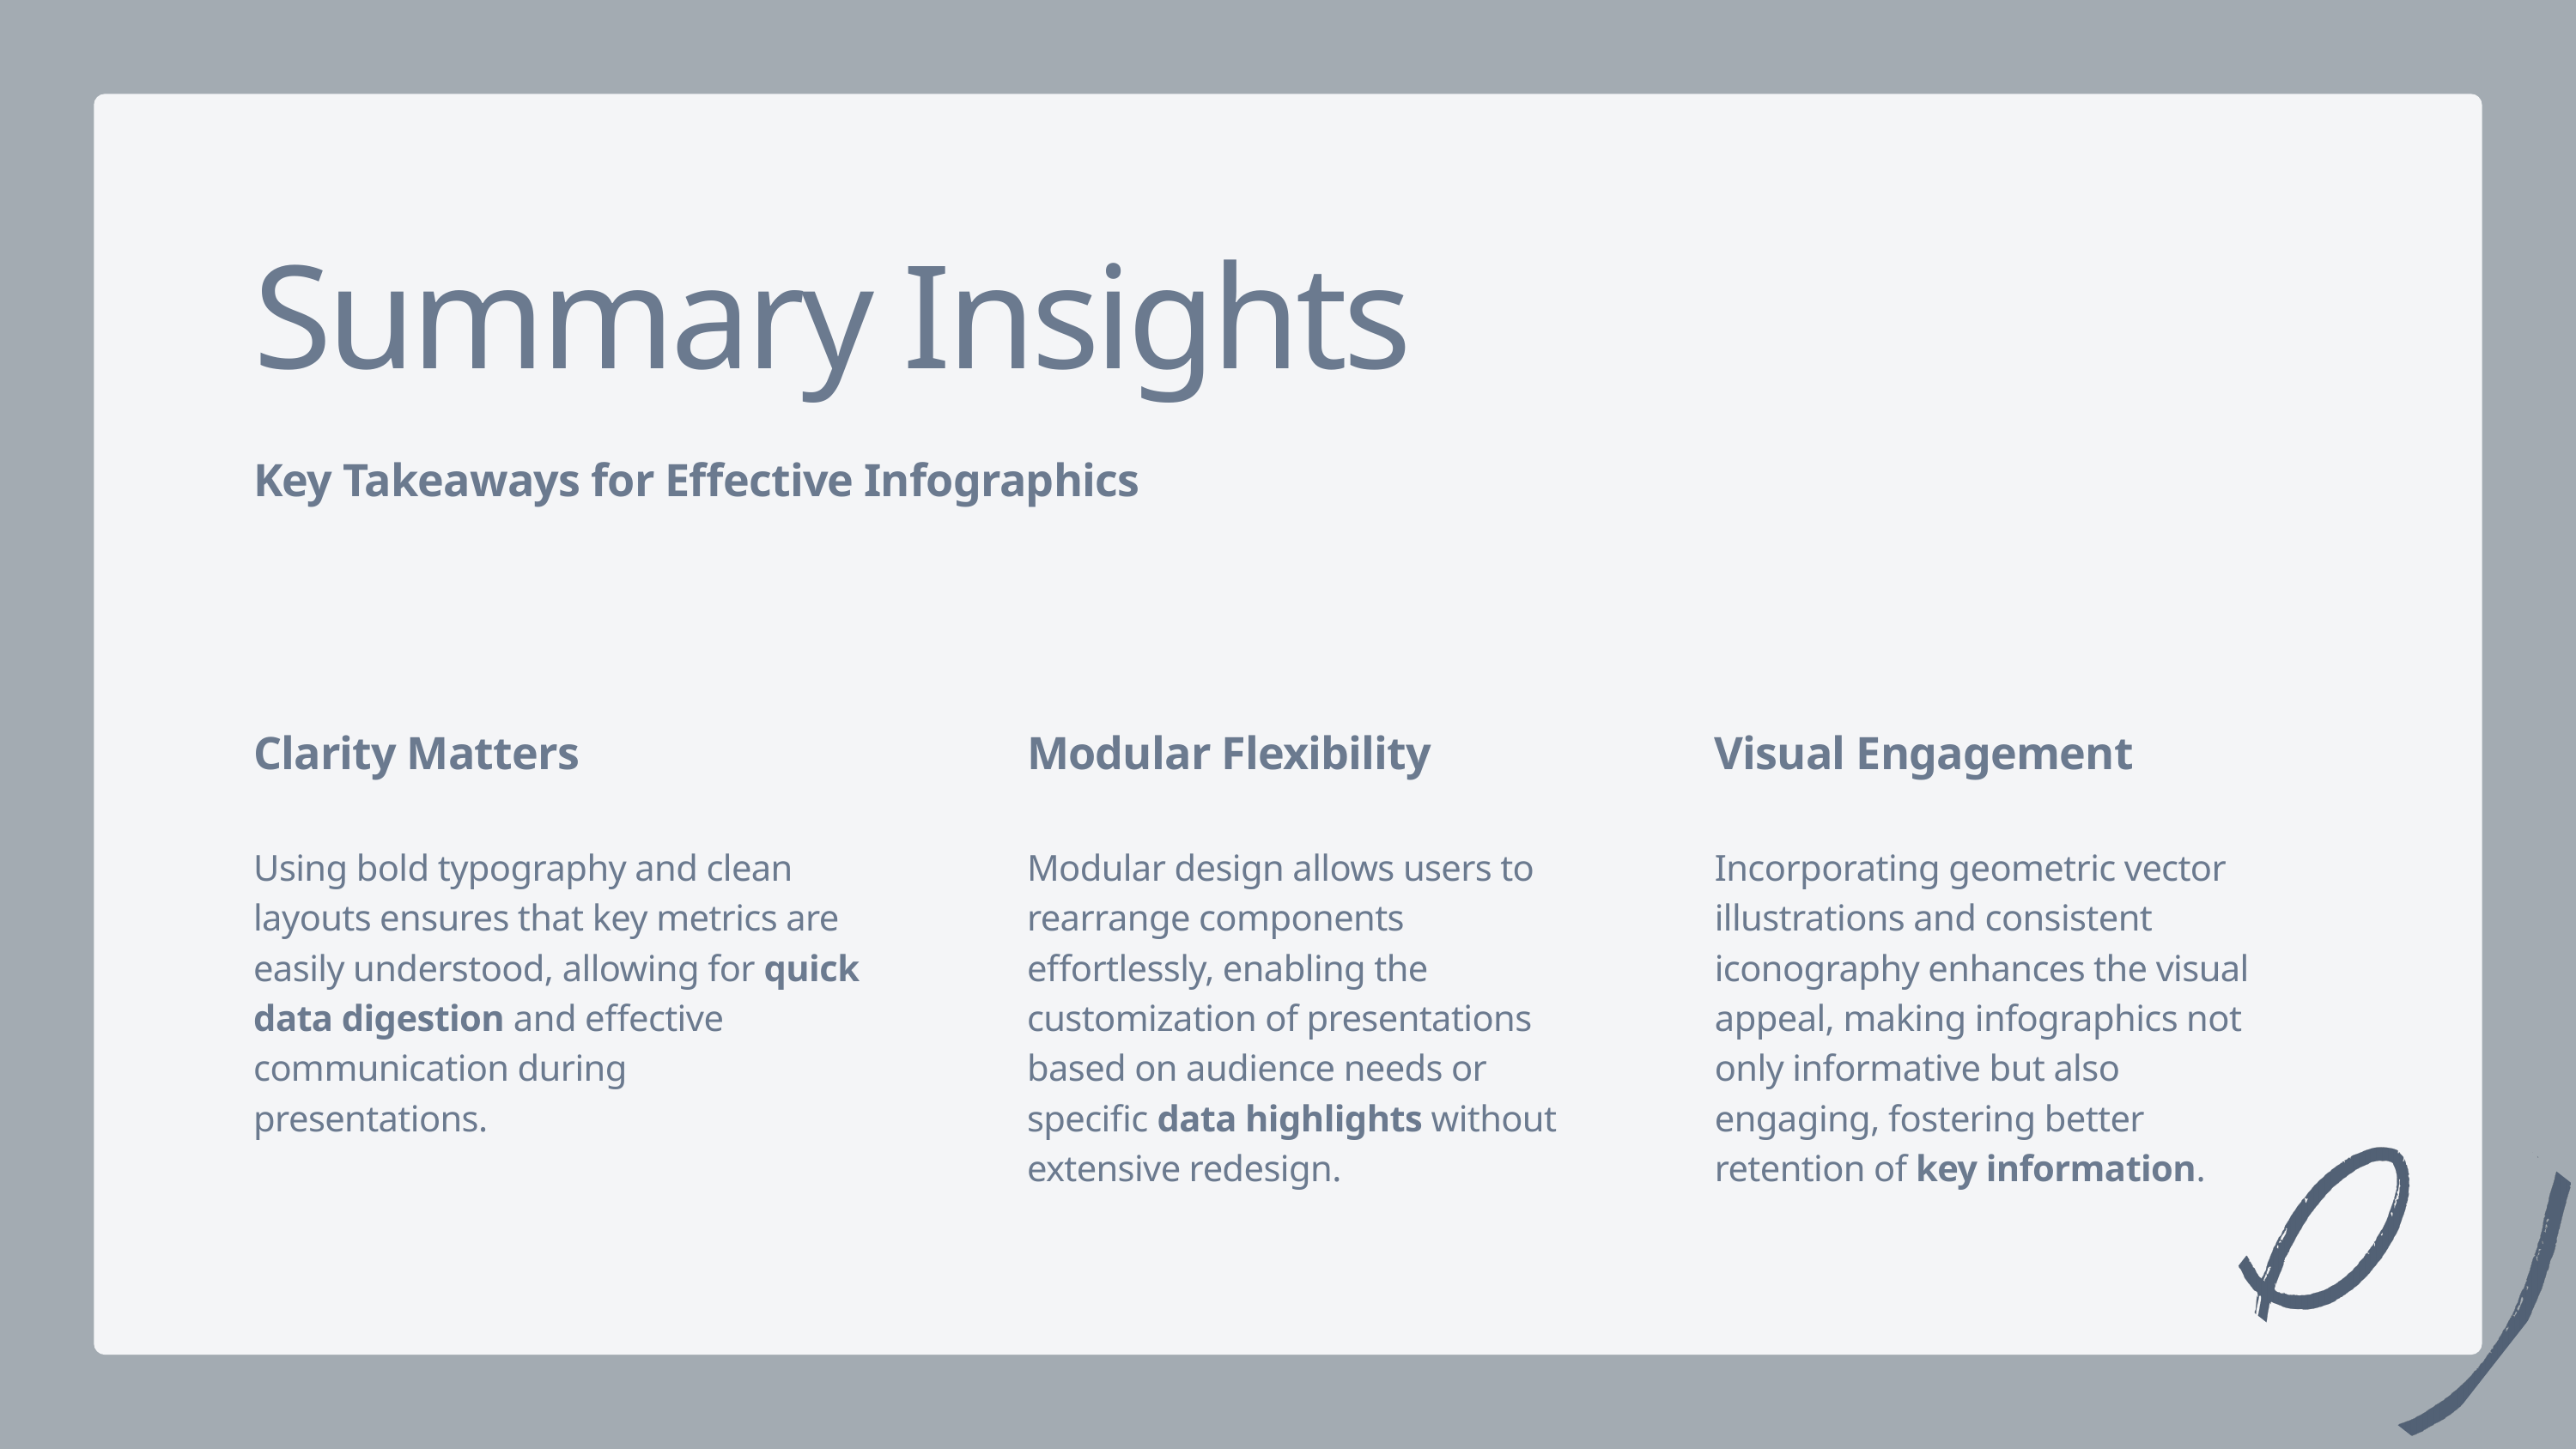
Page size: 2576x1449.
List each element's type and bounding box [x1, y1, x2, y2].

text_box [253, 724, 861, 1092]
text_box [2318, 1115, 2576, 1449]
text_box [94, 94, 2482, 1355]
text_box [1714, 724, 2280, 1191]
text_box [1026, 724, 1593, 1137]
text_box [253, 219, 2120, 512]
